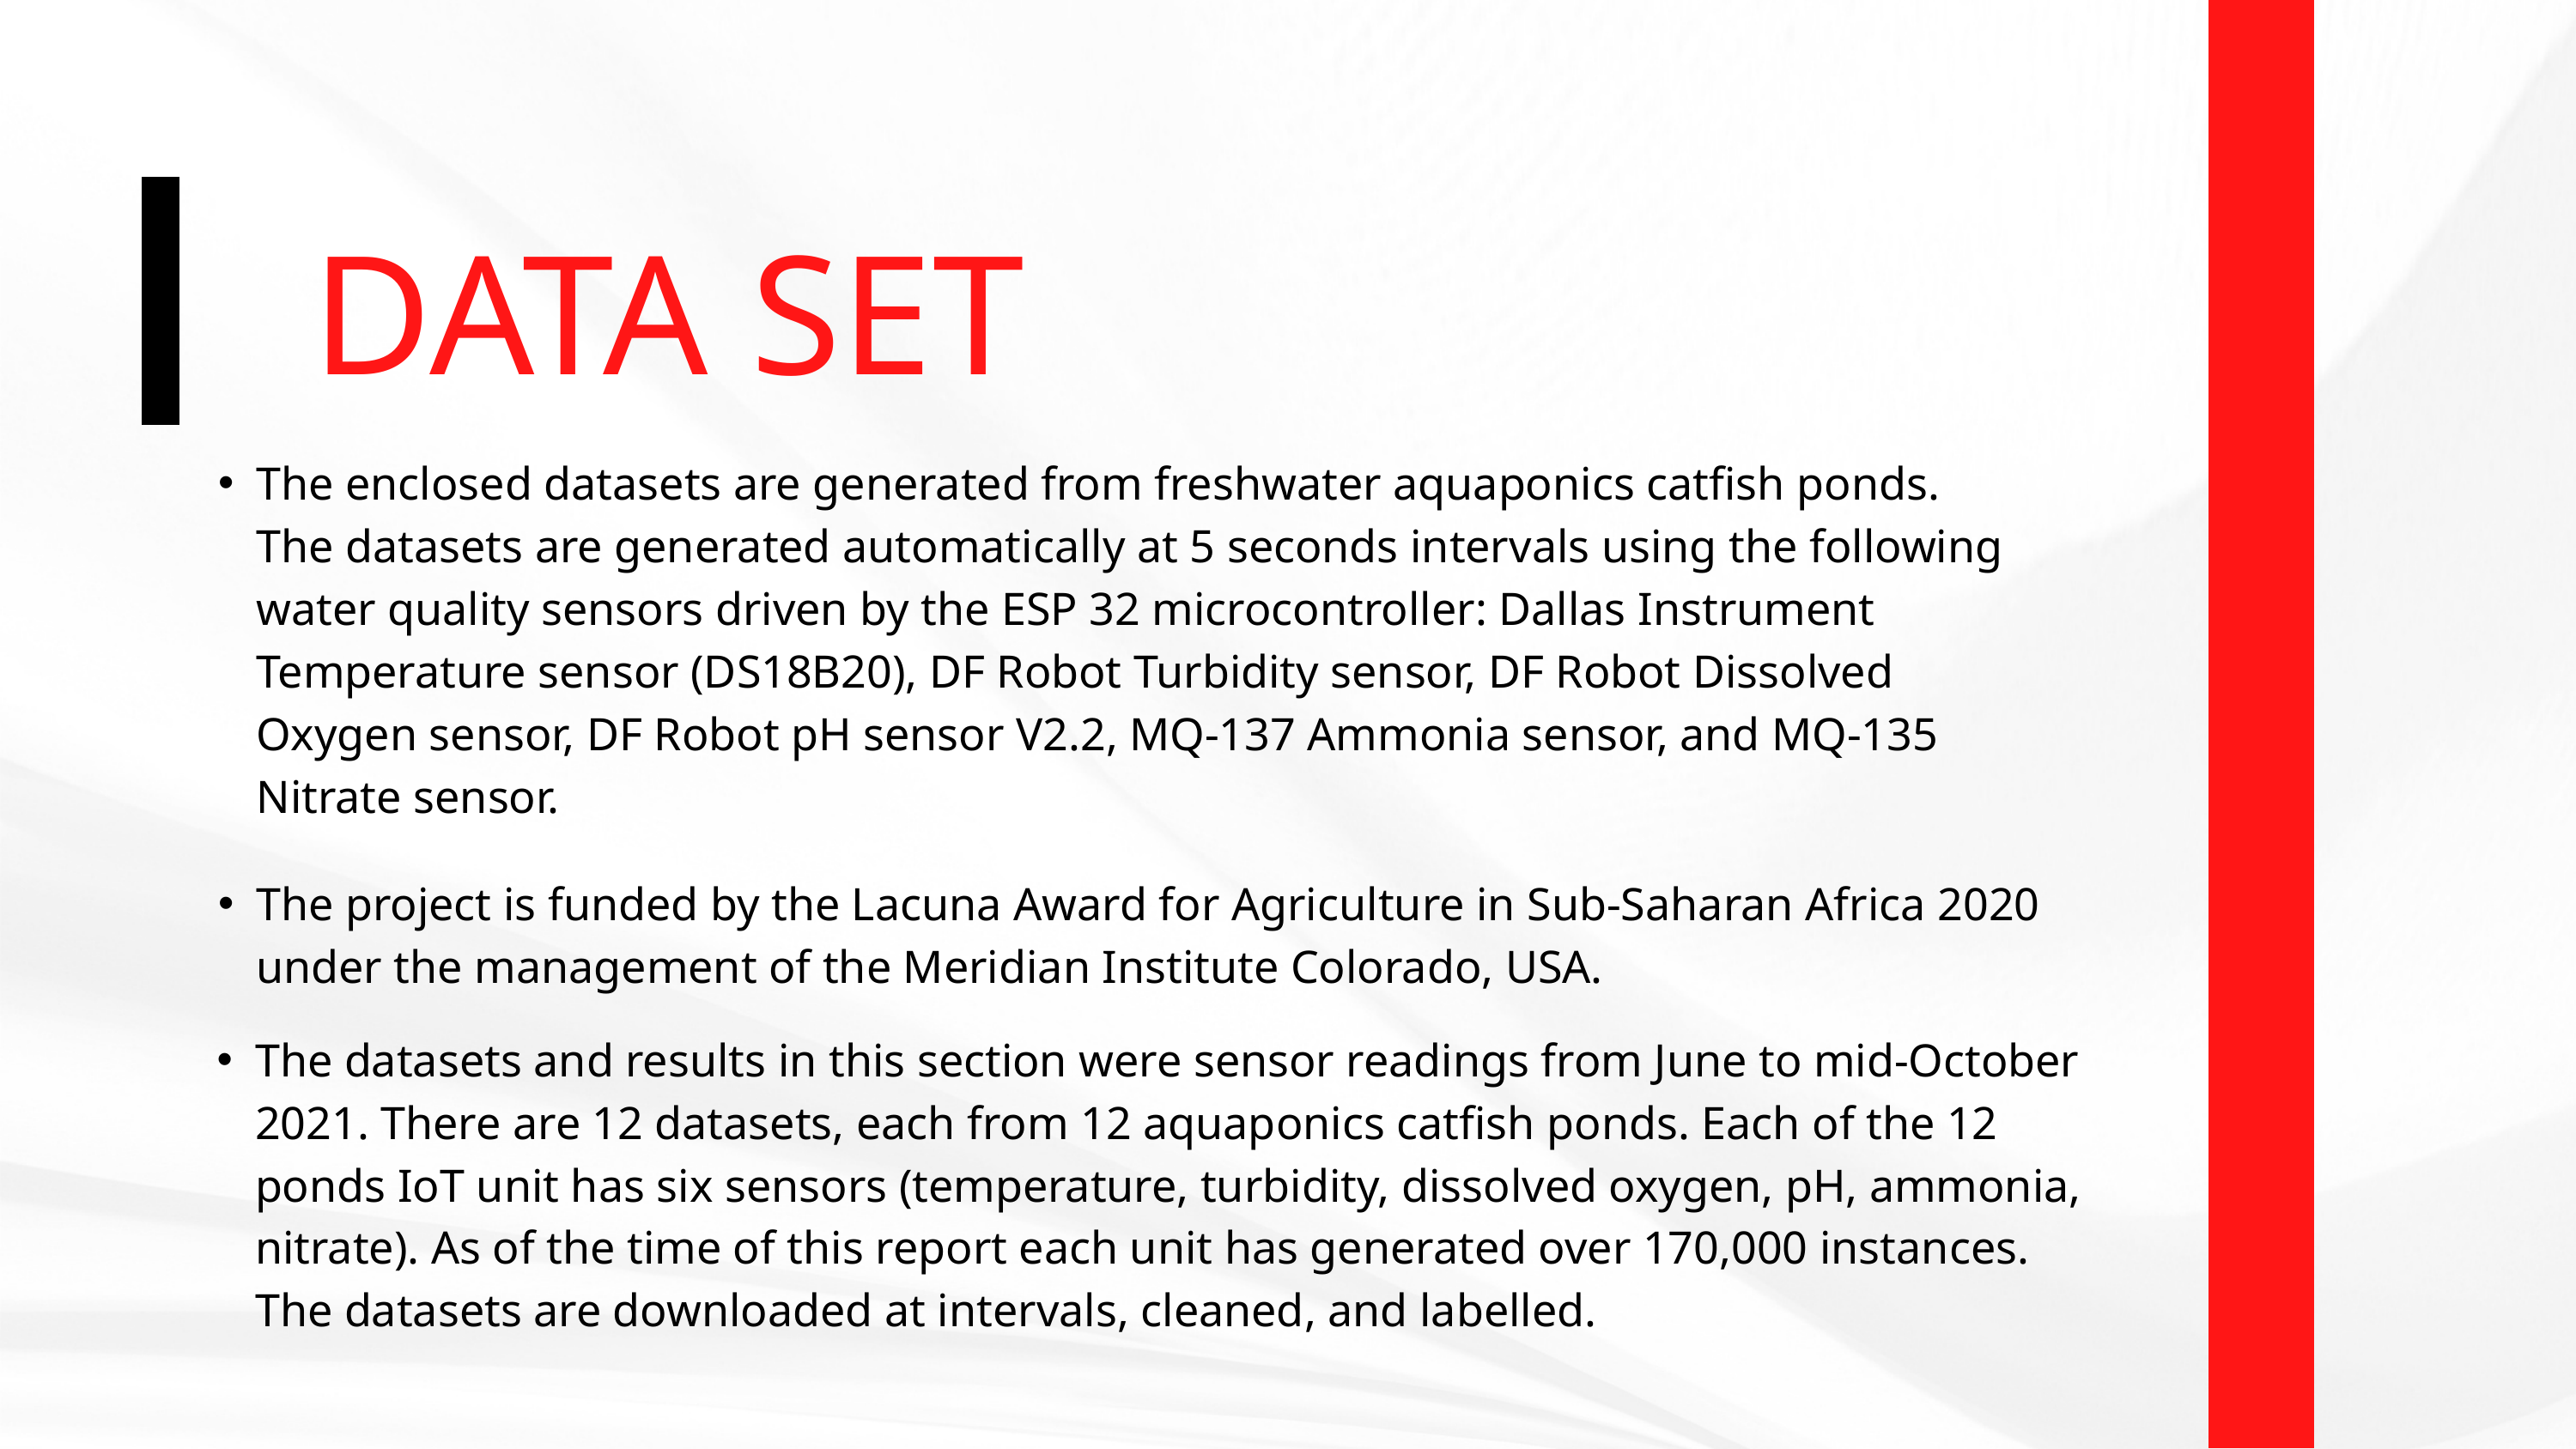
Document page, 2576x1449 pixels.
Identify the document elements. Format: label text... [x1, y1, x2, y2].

text_box The datasets and results in this section were sensor readings from June to mid-October 2021. There are 12 datasets, each from 12 aquaponics catfish ponds. Each of the 12 ponds IoT unit has six sensors (temperature, turbidity, dissolved oxygen, pH, ammonia, nitrate). As of the time of this report each unit has generated over 170,000 instances. The datasets are downloaded at intervals, cleaned, and labelled. [179, 1022, 2113, 1399]
text_box [2316, 0, 2576, 1449]
text_box DATA SET [210, 177, 1126, 409]
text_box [141, 177, 179, 426]
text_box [2208, 0, 2314, 1449]
text_box The project is funded by the Lacuna Award for Agriculture in Sub-Saharan Africa 2020 under the management of the Meridian Institute Colorado, USA. [179, 866, 2070, 992]
text_box The enclosed datasets are generated from freshwater aquaponics catfish ponds. The datasets are generated automatically at 5 seconds intervals using the following water quality sensors driven by the ESP 32 microcontroller: Dallas Instrument Temperature sensor (DS18B20), DF Robot Turbidity sensor, DF Robot Dissolved Oxygen sensor, DF Robot pH sensor V2.2, MQ-137 Ammonia sensor, and MQ-135 Nitrate sensor. [179, 446, 2014, 822]
text_box [0, 0, 2208, 1449]
